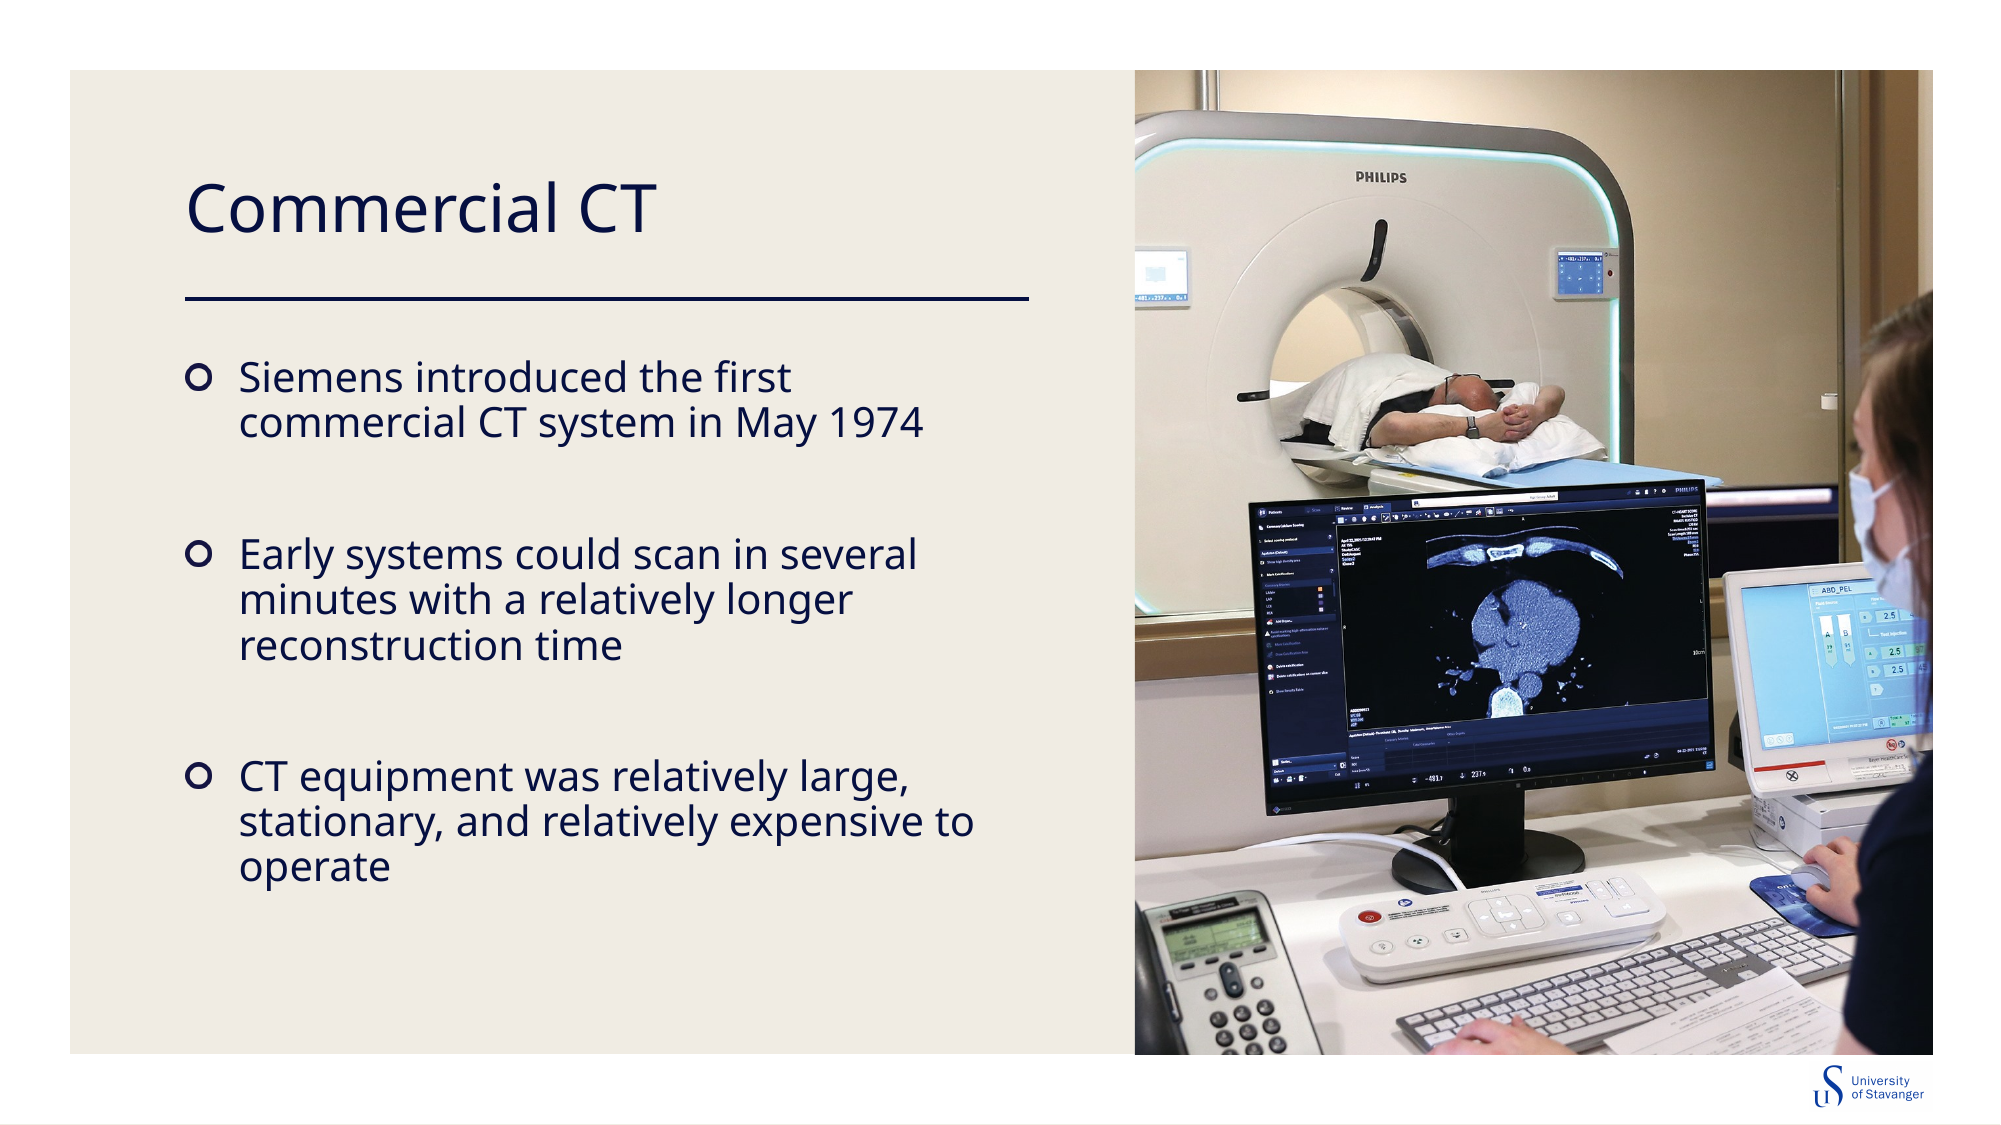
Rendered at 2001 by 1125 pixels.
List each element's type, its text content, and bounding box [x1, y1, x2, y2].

picture [185, 363, 212, 391]
picture [185, 540, 212, 567]
picture [185, 762, 212, 789]
title Commercial CT [185, 165, 1028, 280]
list Siemens introduced the first commercial CT system in May 1974 Early systems could scan in several minutes with a relatively longer reconstruction time CT equipment was relatively large, stationary, and relatively expensive to operate [185, 356, 1029, 1006]
picture [1134, 70, 1933, 1055]
picture [1809, 1061, 1933, 1112]
